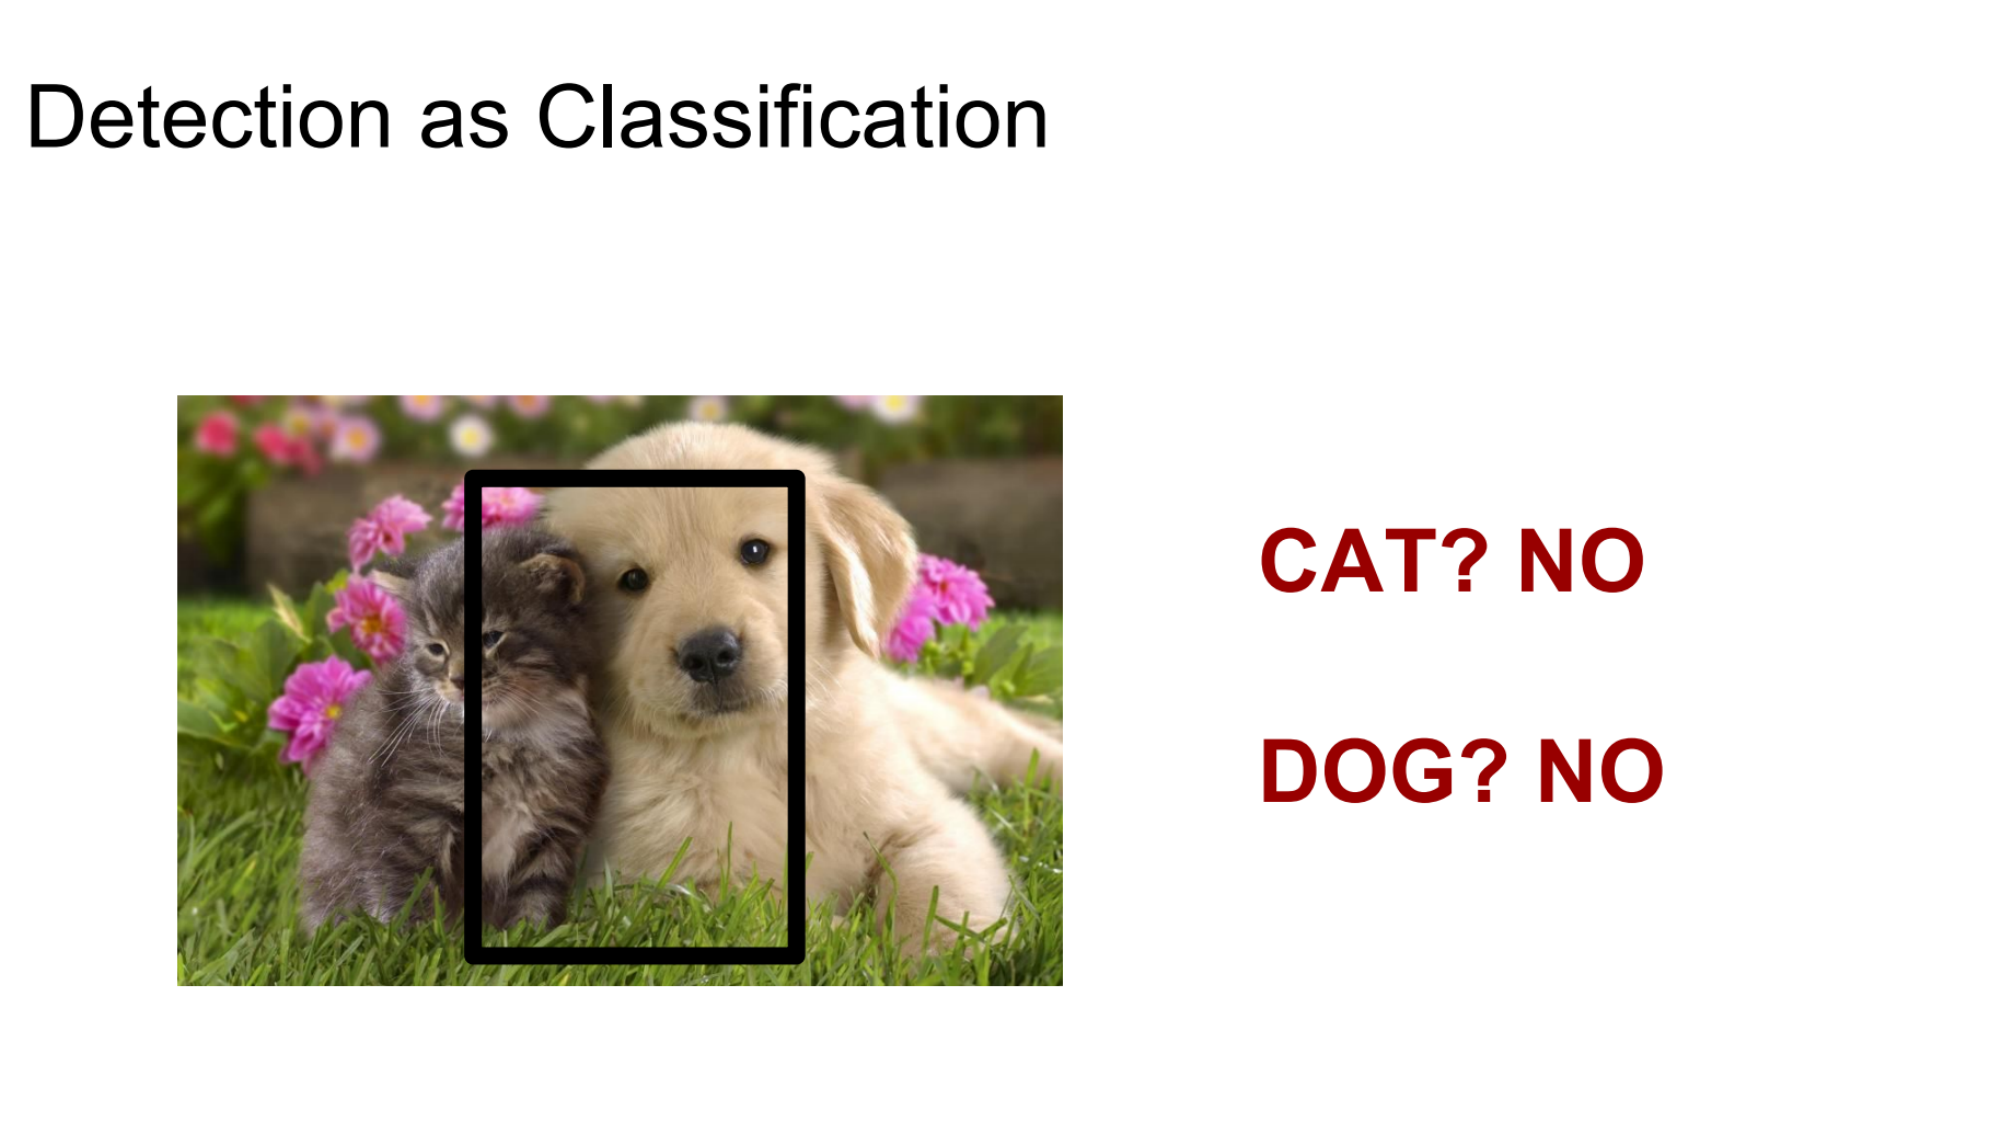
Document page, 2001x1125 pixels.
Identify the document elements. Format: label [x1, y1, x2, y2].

picture [0, 72, 2000, 1053]
